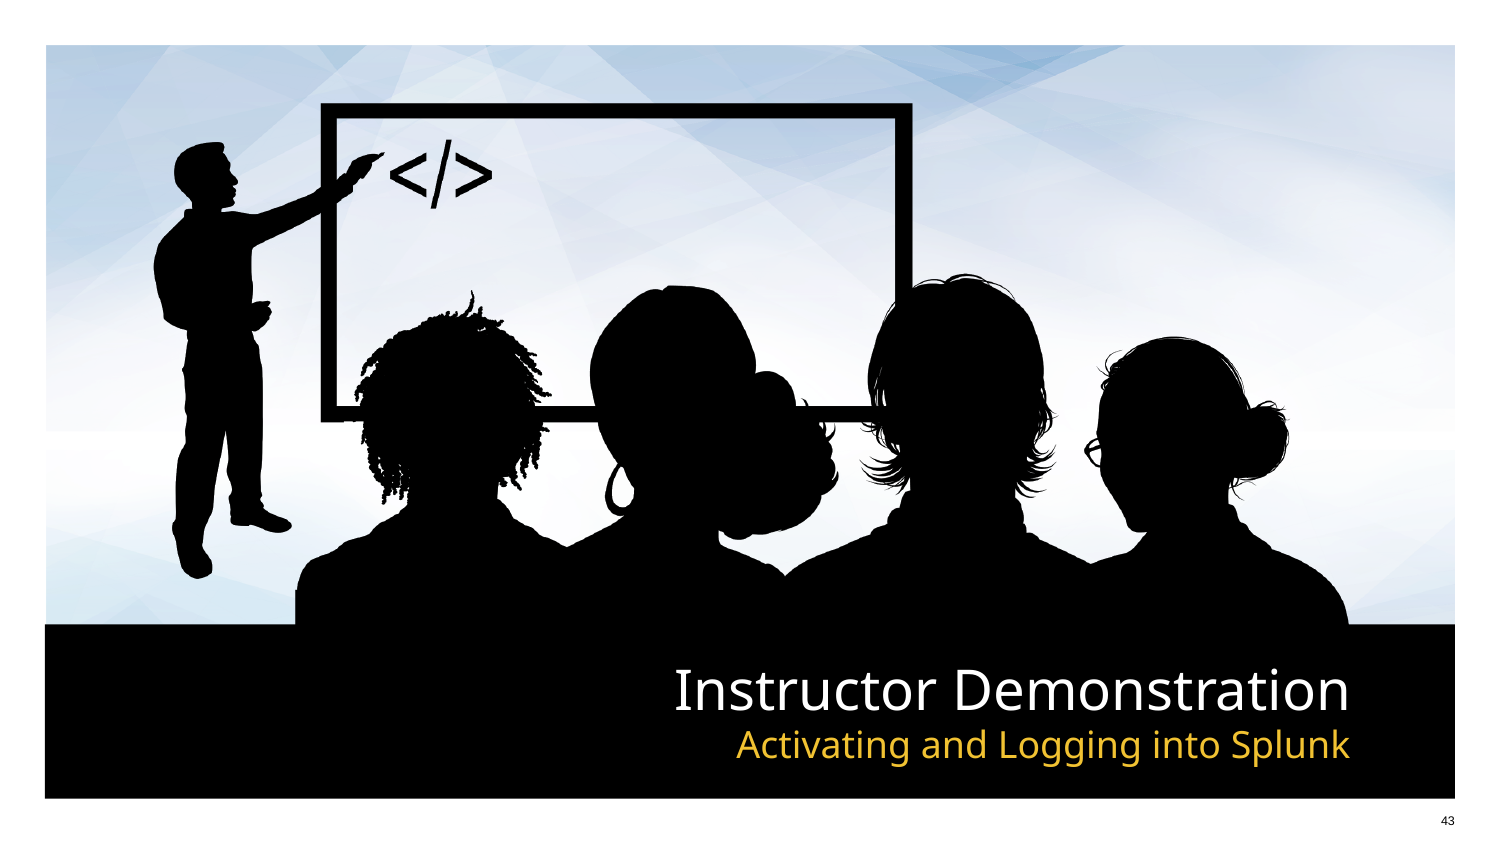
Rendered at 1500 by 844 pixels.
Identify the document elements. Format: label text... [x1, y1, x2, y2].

picture [45, 0, 1468, 630]
slide_number 43 [1412, 813, 1455, 831]
title Activating and Logging into Splunk [0, 719, 1500, 799]
